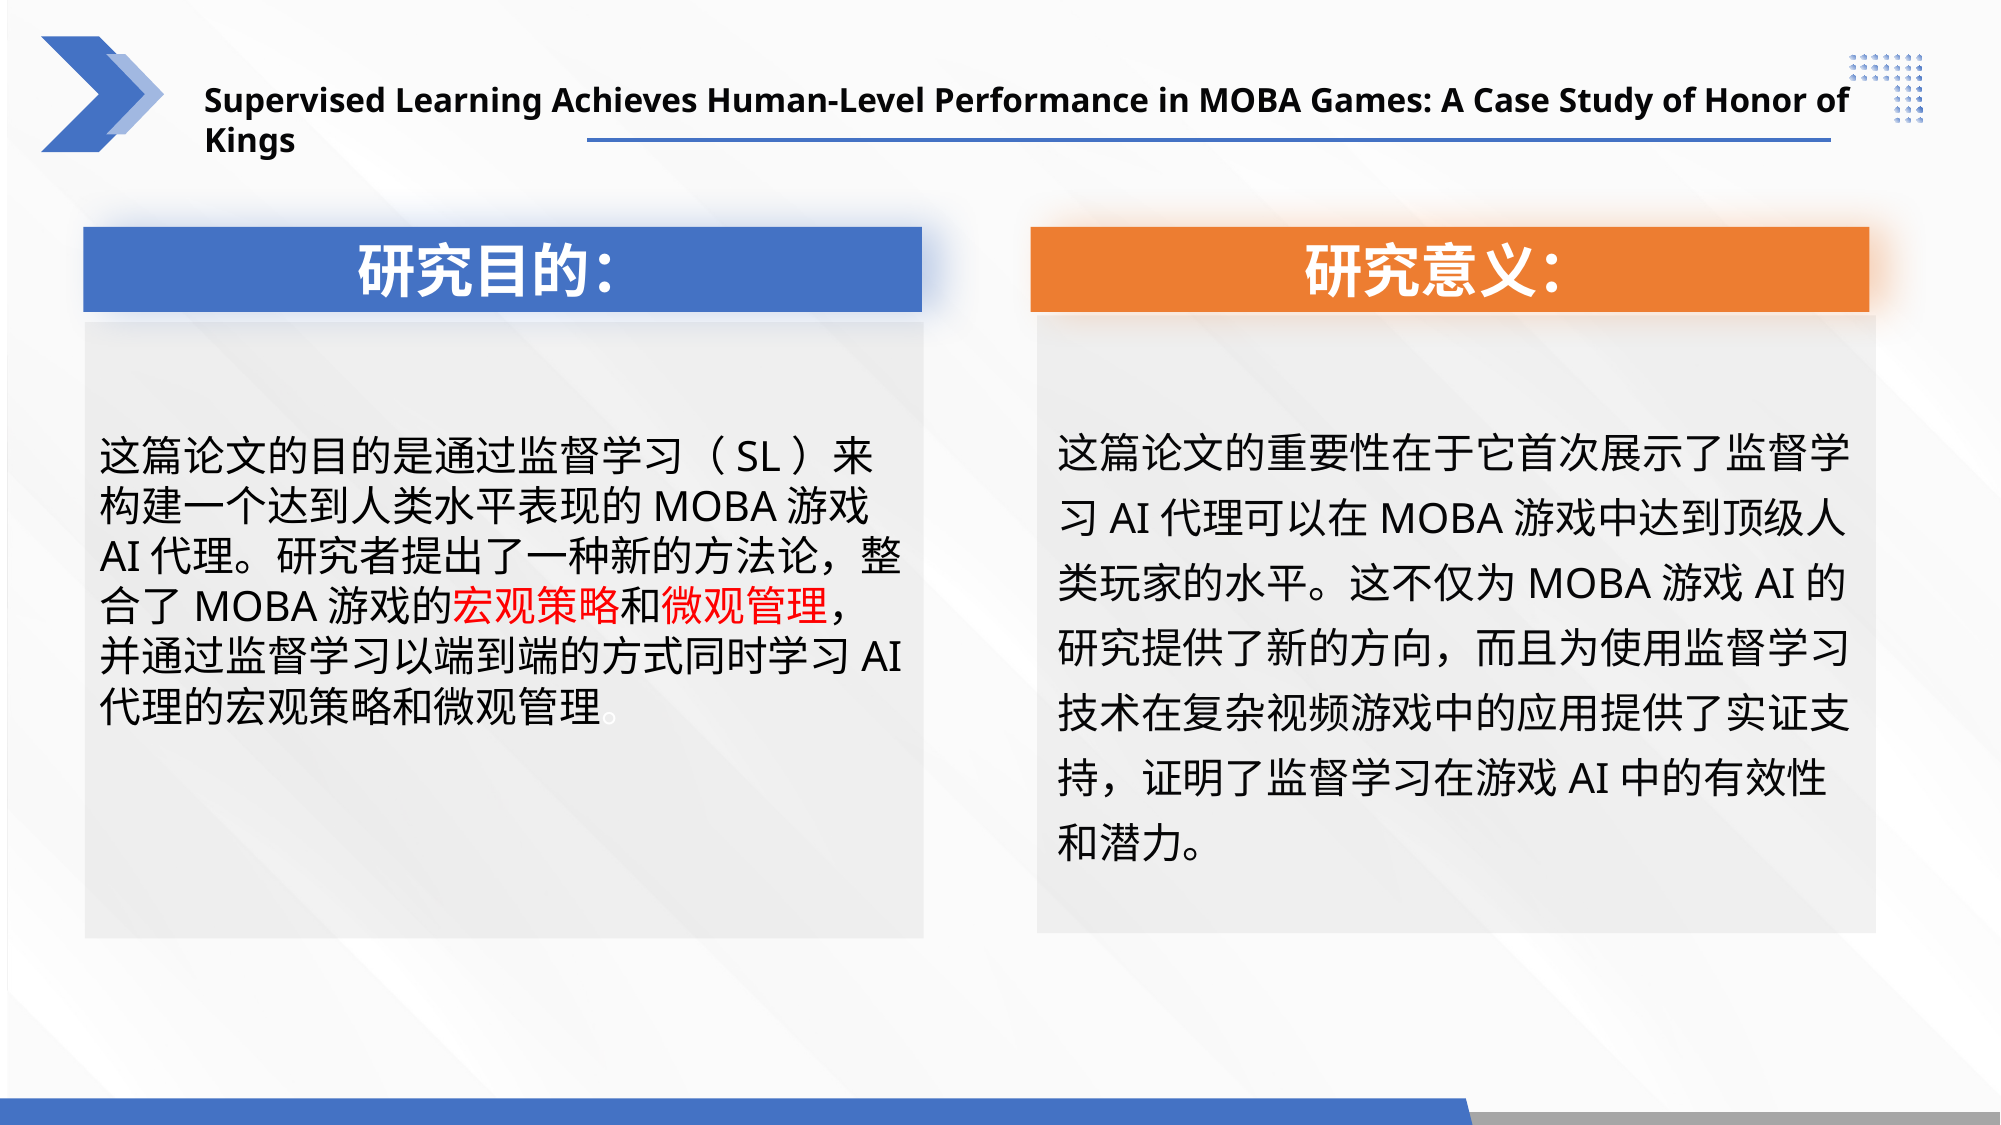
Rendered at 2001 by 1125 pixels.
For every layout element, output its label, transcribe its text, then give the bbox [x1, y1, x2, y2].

text_box Supervised Learning Achieves Human-Level Performance in MOBA Games: A Case Study of Honor of Kings [189, 71, 1889, 167]
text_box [83, 226, 1882, 939]
